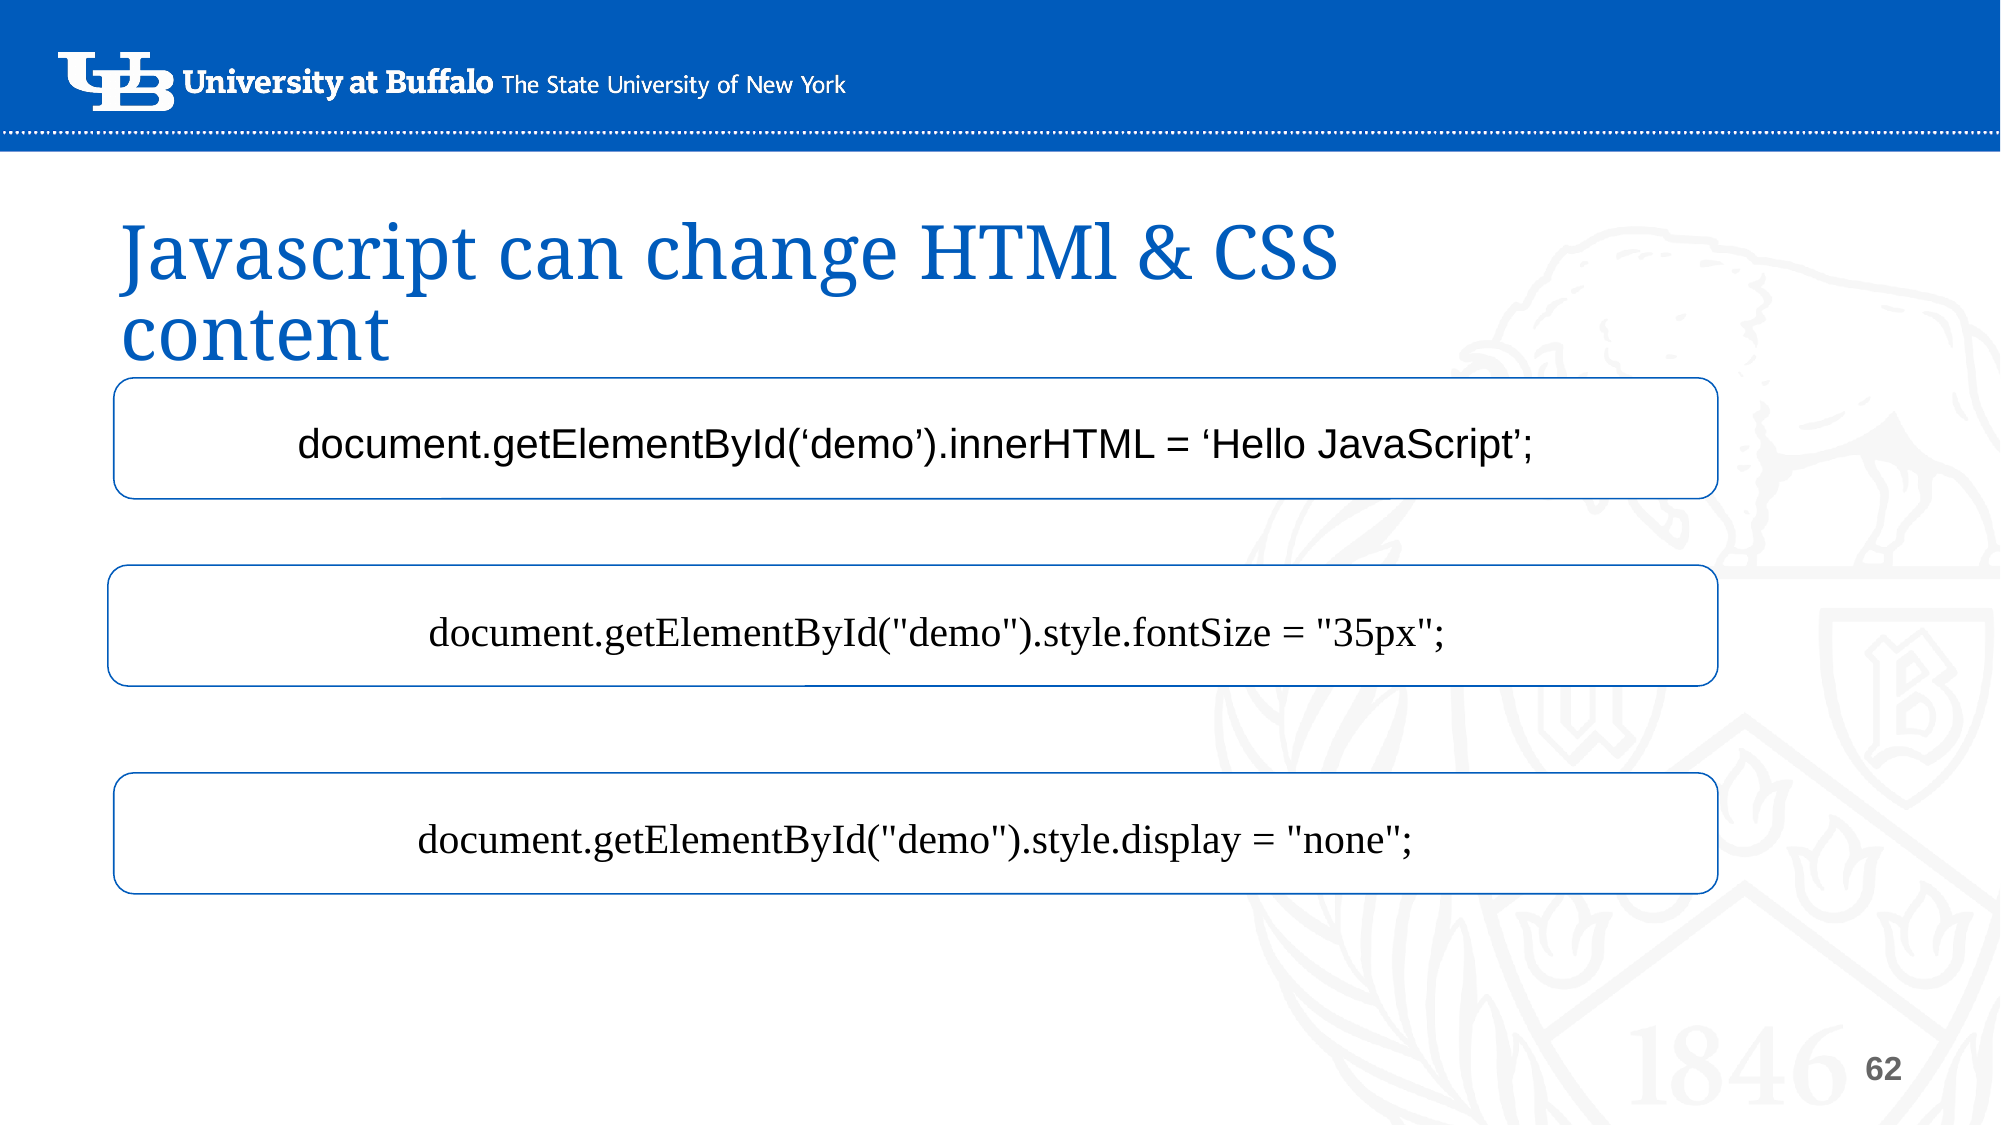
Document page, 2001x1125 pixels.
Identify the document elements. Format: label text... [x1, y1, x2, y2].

picture [0, 0, 2001, 1125]
text_box document.getElementById("demo").style.fontSize = "35px"; [107, 565, 1718, 687]
text_box document.getElementById(‘demo’).innerHTML = ‘Hello JavaScript’; [113, 377, 1718, 499]
text_box Javascript can change HTMl & CSS content [105, 199, 1646, 392]
text_box document.getElementById("demo").style.display = "none"; [113, 772, 1718, 894]
footer ‹#› [1242, 1036, 1918, 1097]
